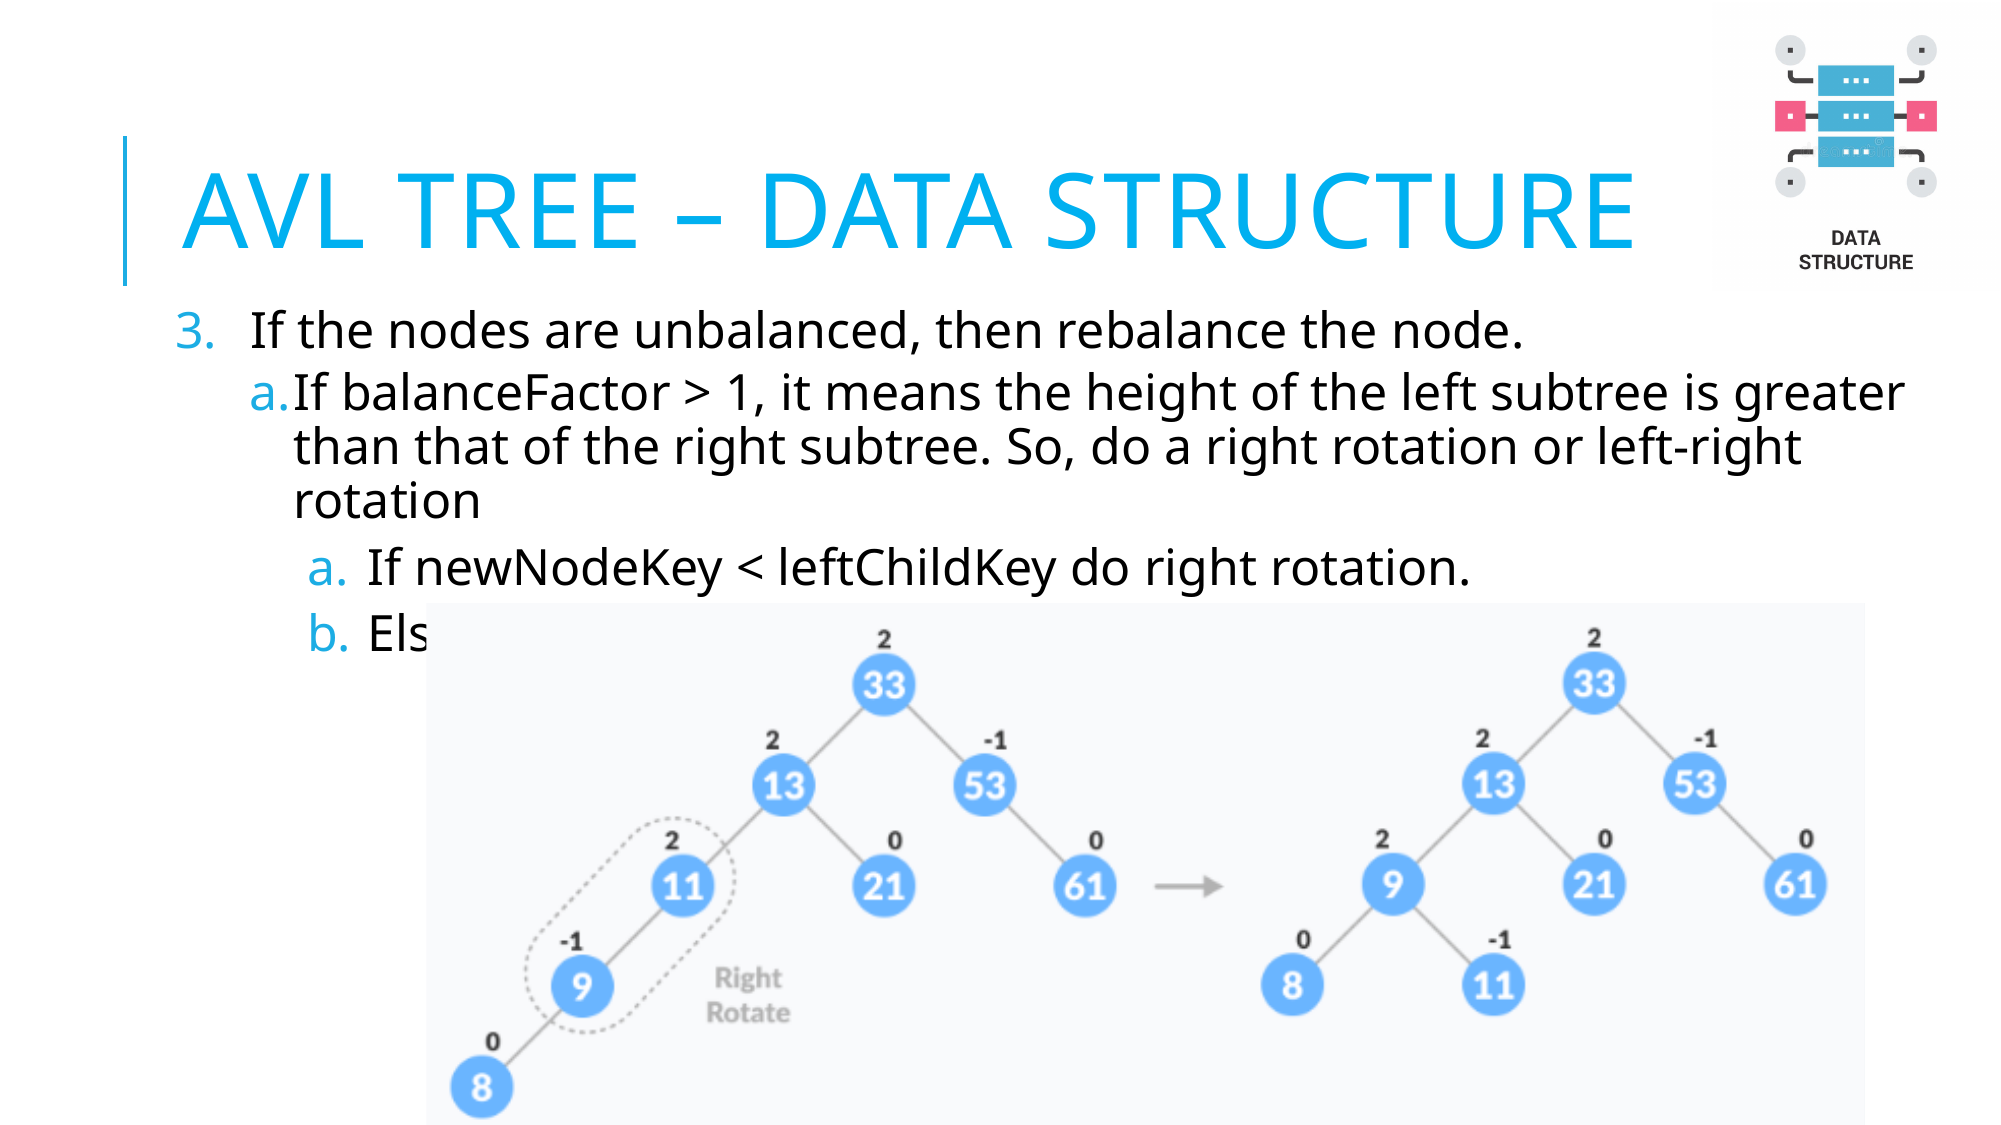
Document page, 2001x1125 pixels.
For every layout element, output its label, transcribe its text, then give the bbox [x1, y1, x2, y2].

list If the nodes are unbalanced, then rebalance the node. If balanceFactor > 1, it means the height of the left subtree is greater than that of the right subtree. So, do a right rotation or left-right rotation If newNodeKey < leftChildKey do right rotation. Else, do left-right rotation. [168, 297, 1943, 1084]
picture [1712, 2, 2000, 291]
text_box [975, 537, 1025, 588]
picture [426, 602, 1865, 1125]
title AVL TREE – DATA STRUCTURE [168, 96, 1763, 297]
